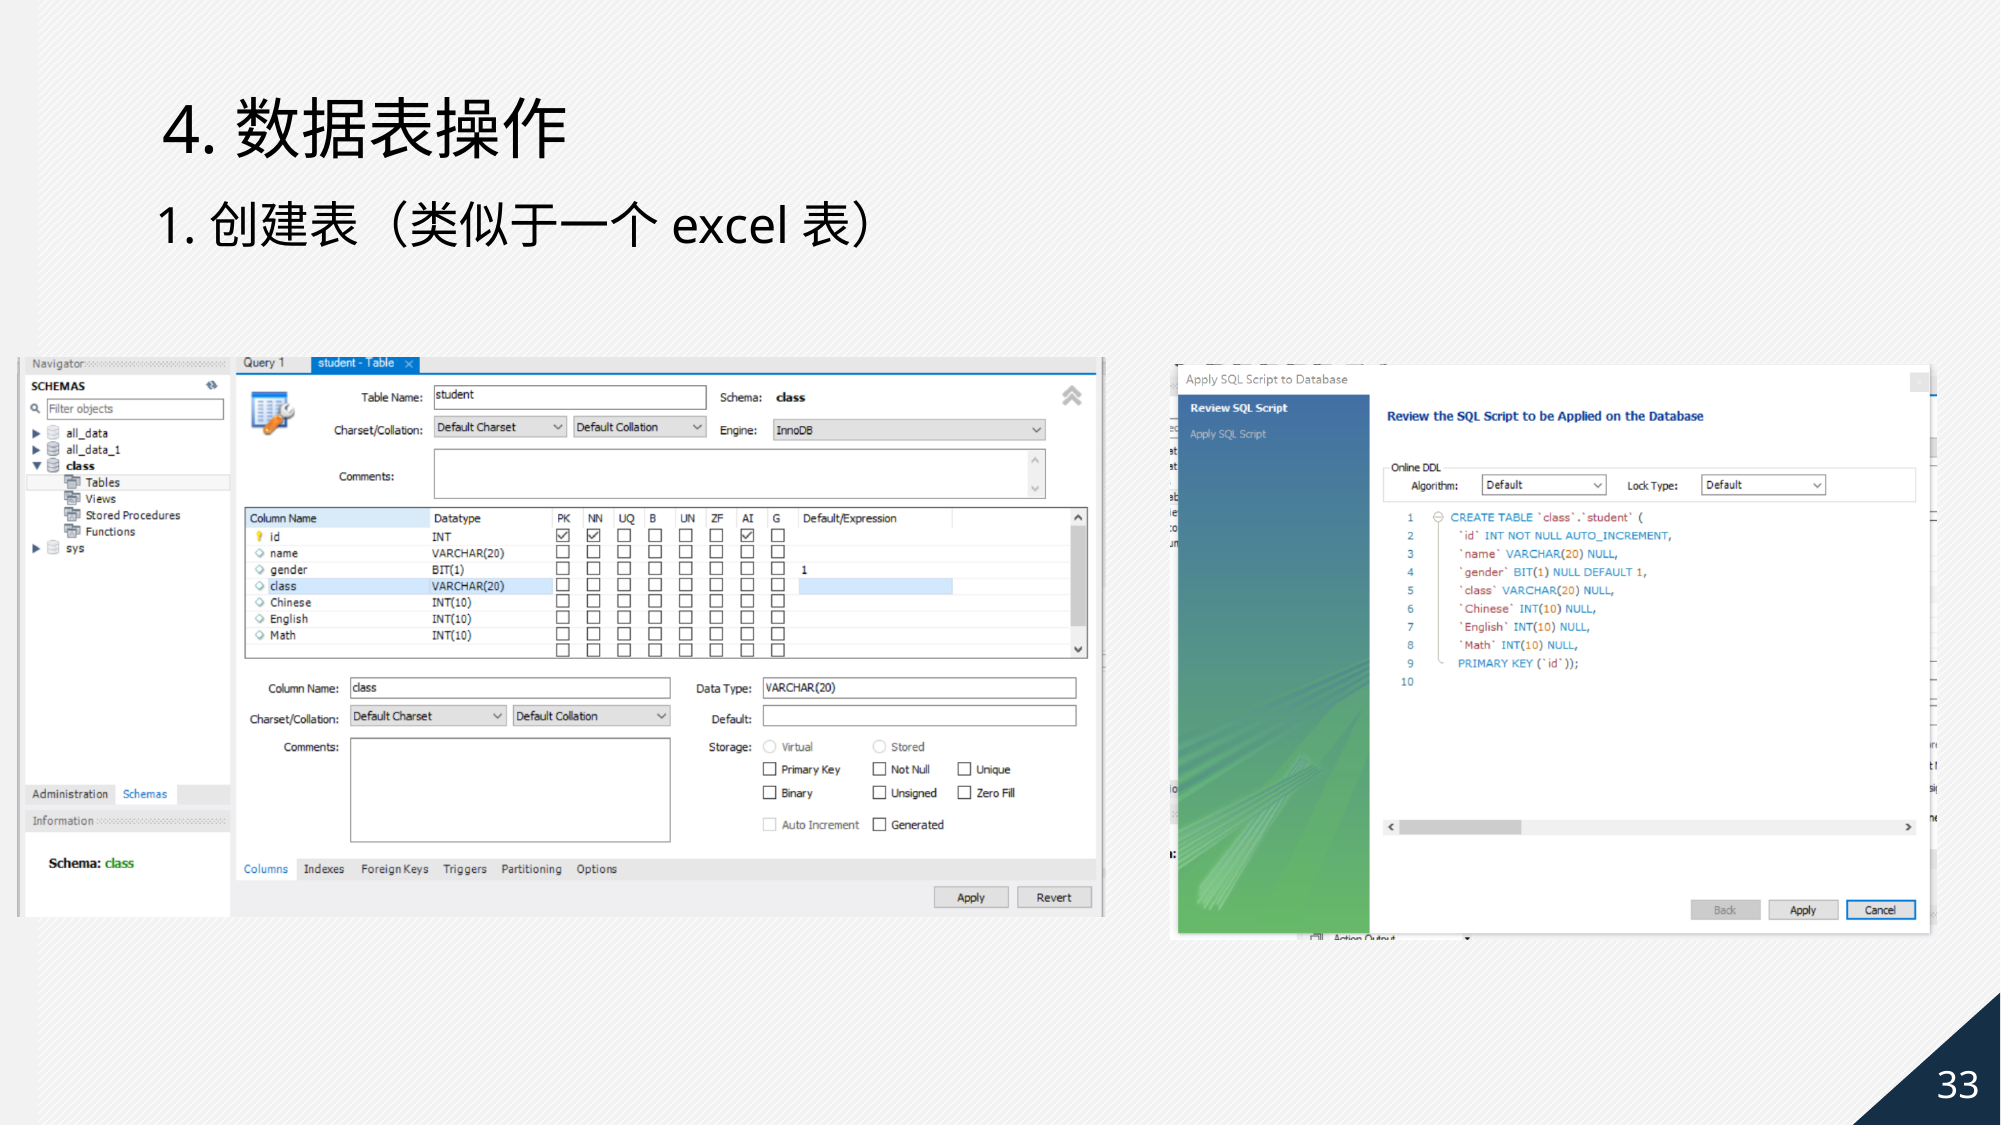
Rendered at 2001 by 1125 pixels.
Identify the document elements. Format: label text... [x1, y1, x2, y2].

slide_number 33 [1928, 1053, 1989, 1120]
text_box 4.数据表操作 [154, 79, 576, 175]
picture [17, 0, 2001, 1125]
text_box 1.创建表（类似于一个excel表） [147, 186, 909, 261]
